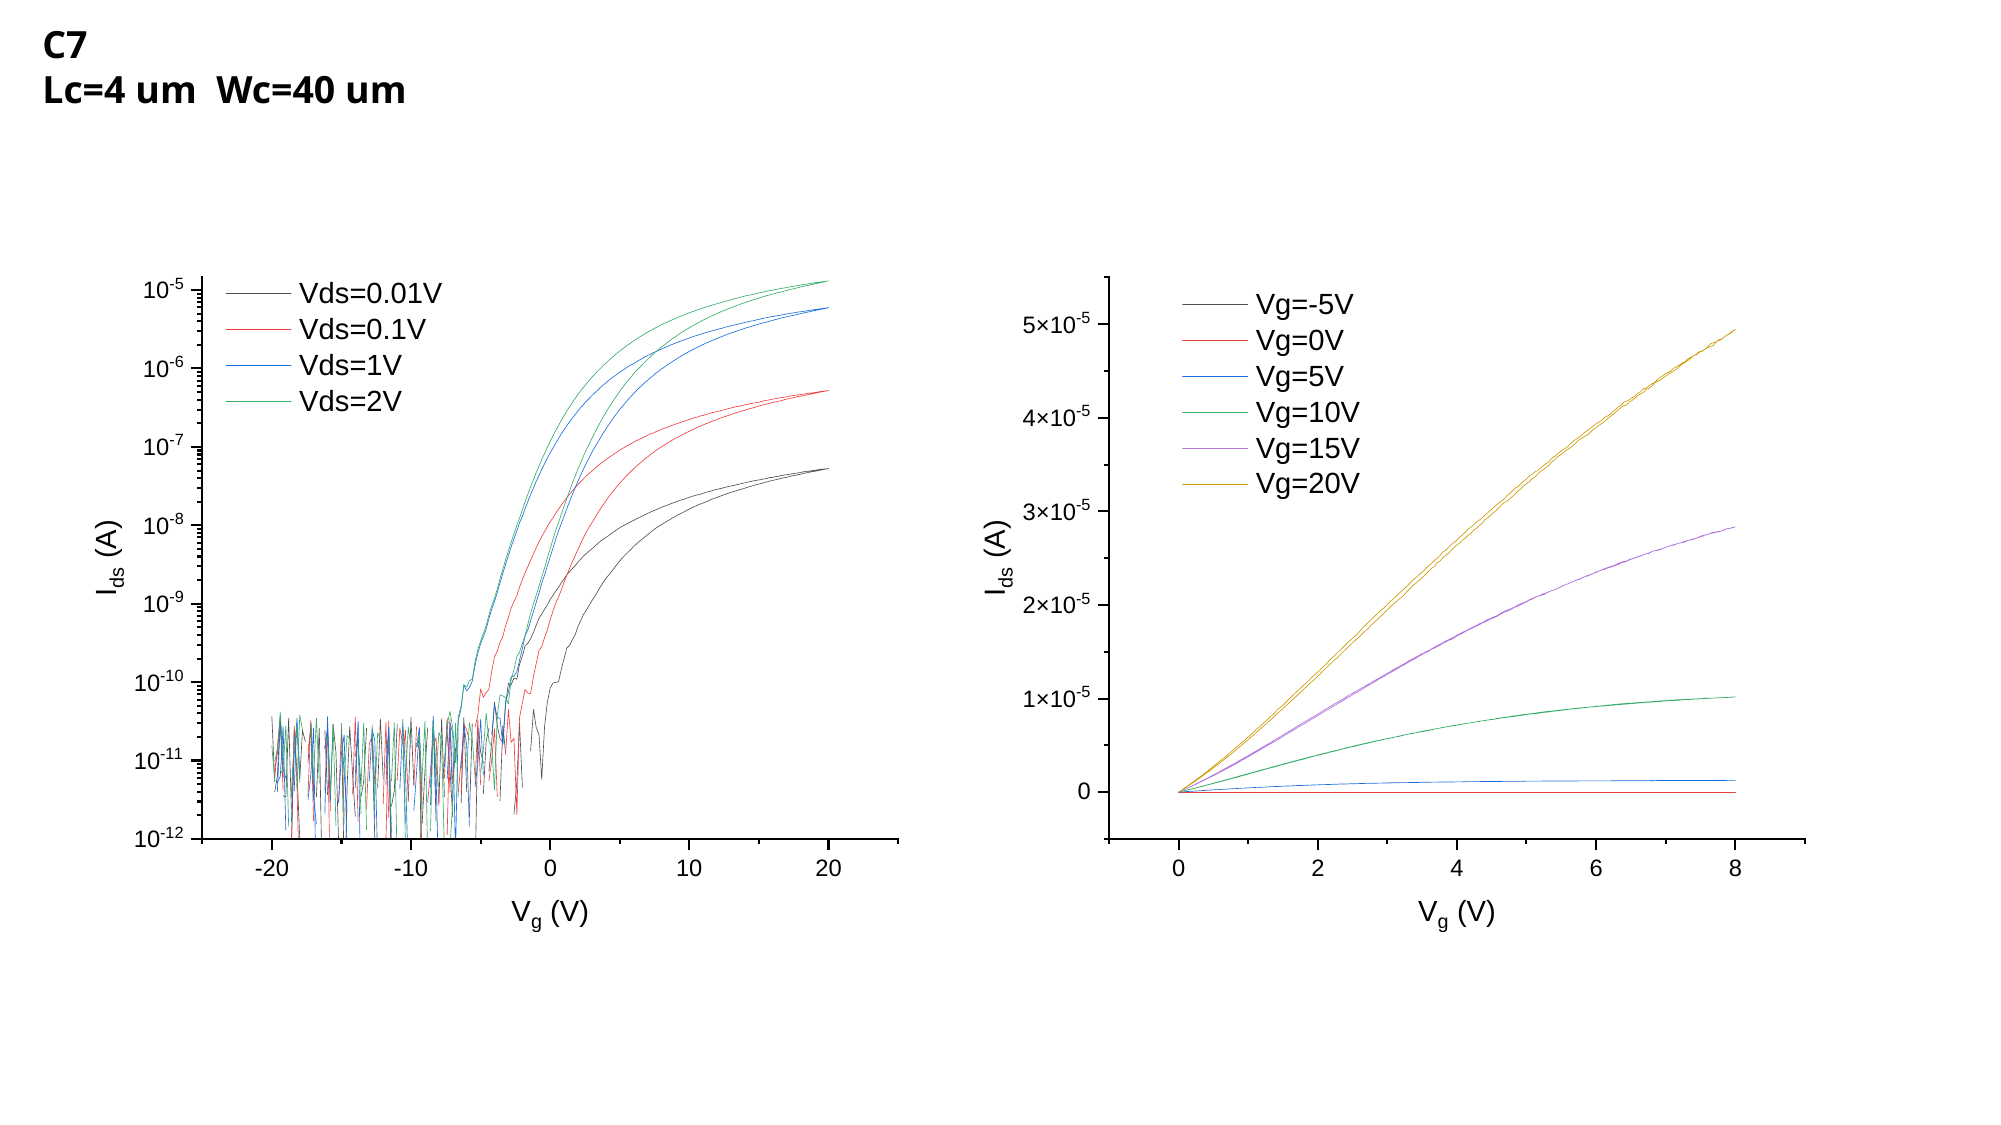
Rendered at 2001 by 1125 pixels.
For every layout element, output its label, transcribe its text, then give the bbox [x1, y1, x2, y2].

text_box C7 Lc=4 um Wc=40 um [27, 13, 530, 119]
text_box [19, 186, 926, 970]
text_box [926, 186, 1948, 970]
